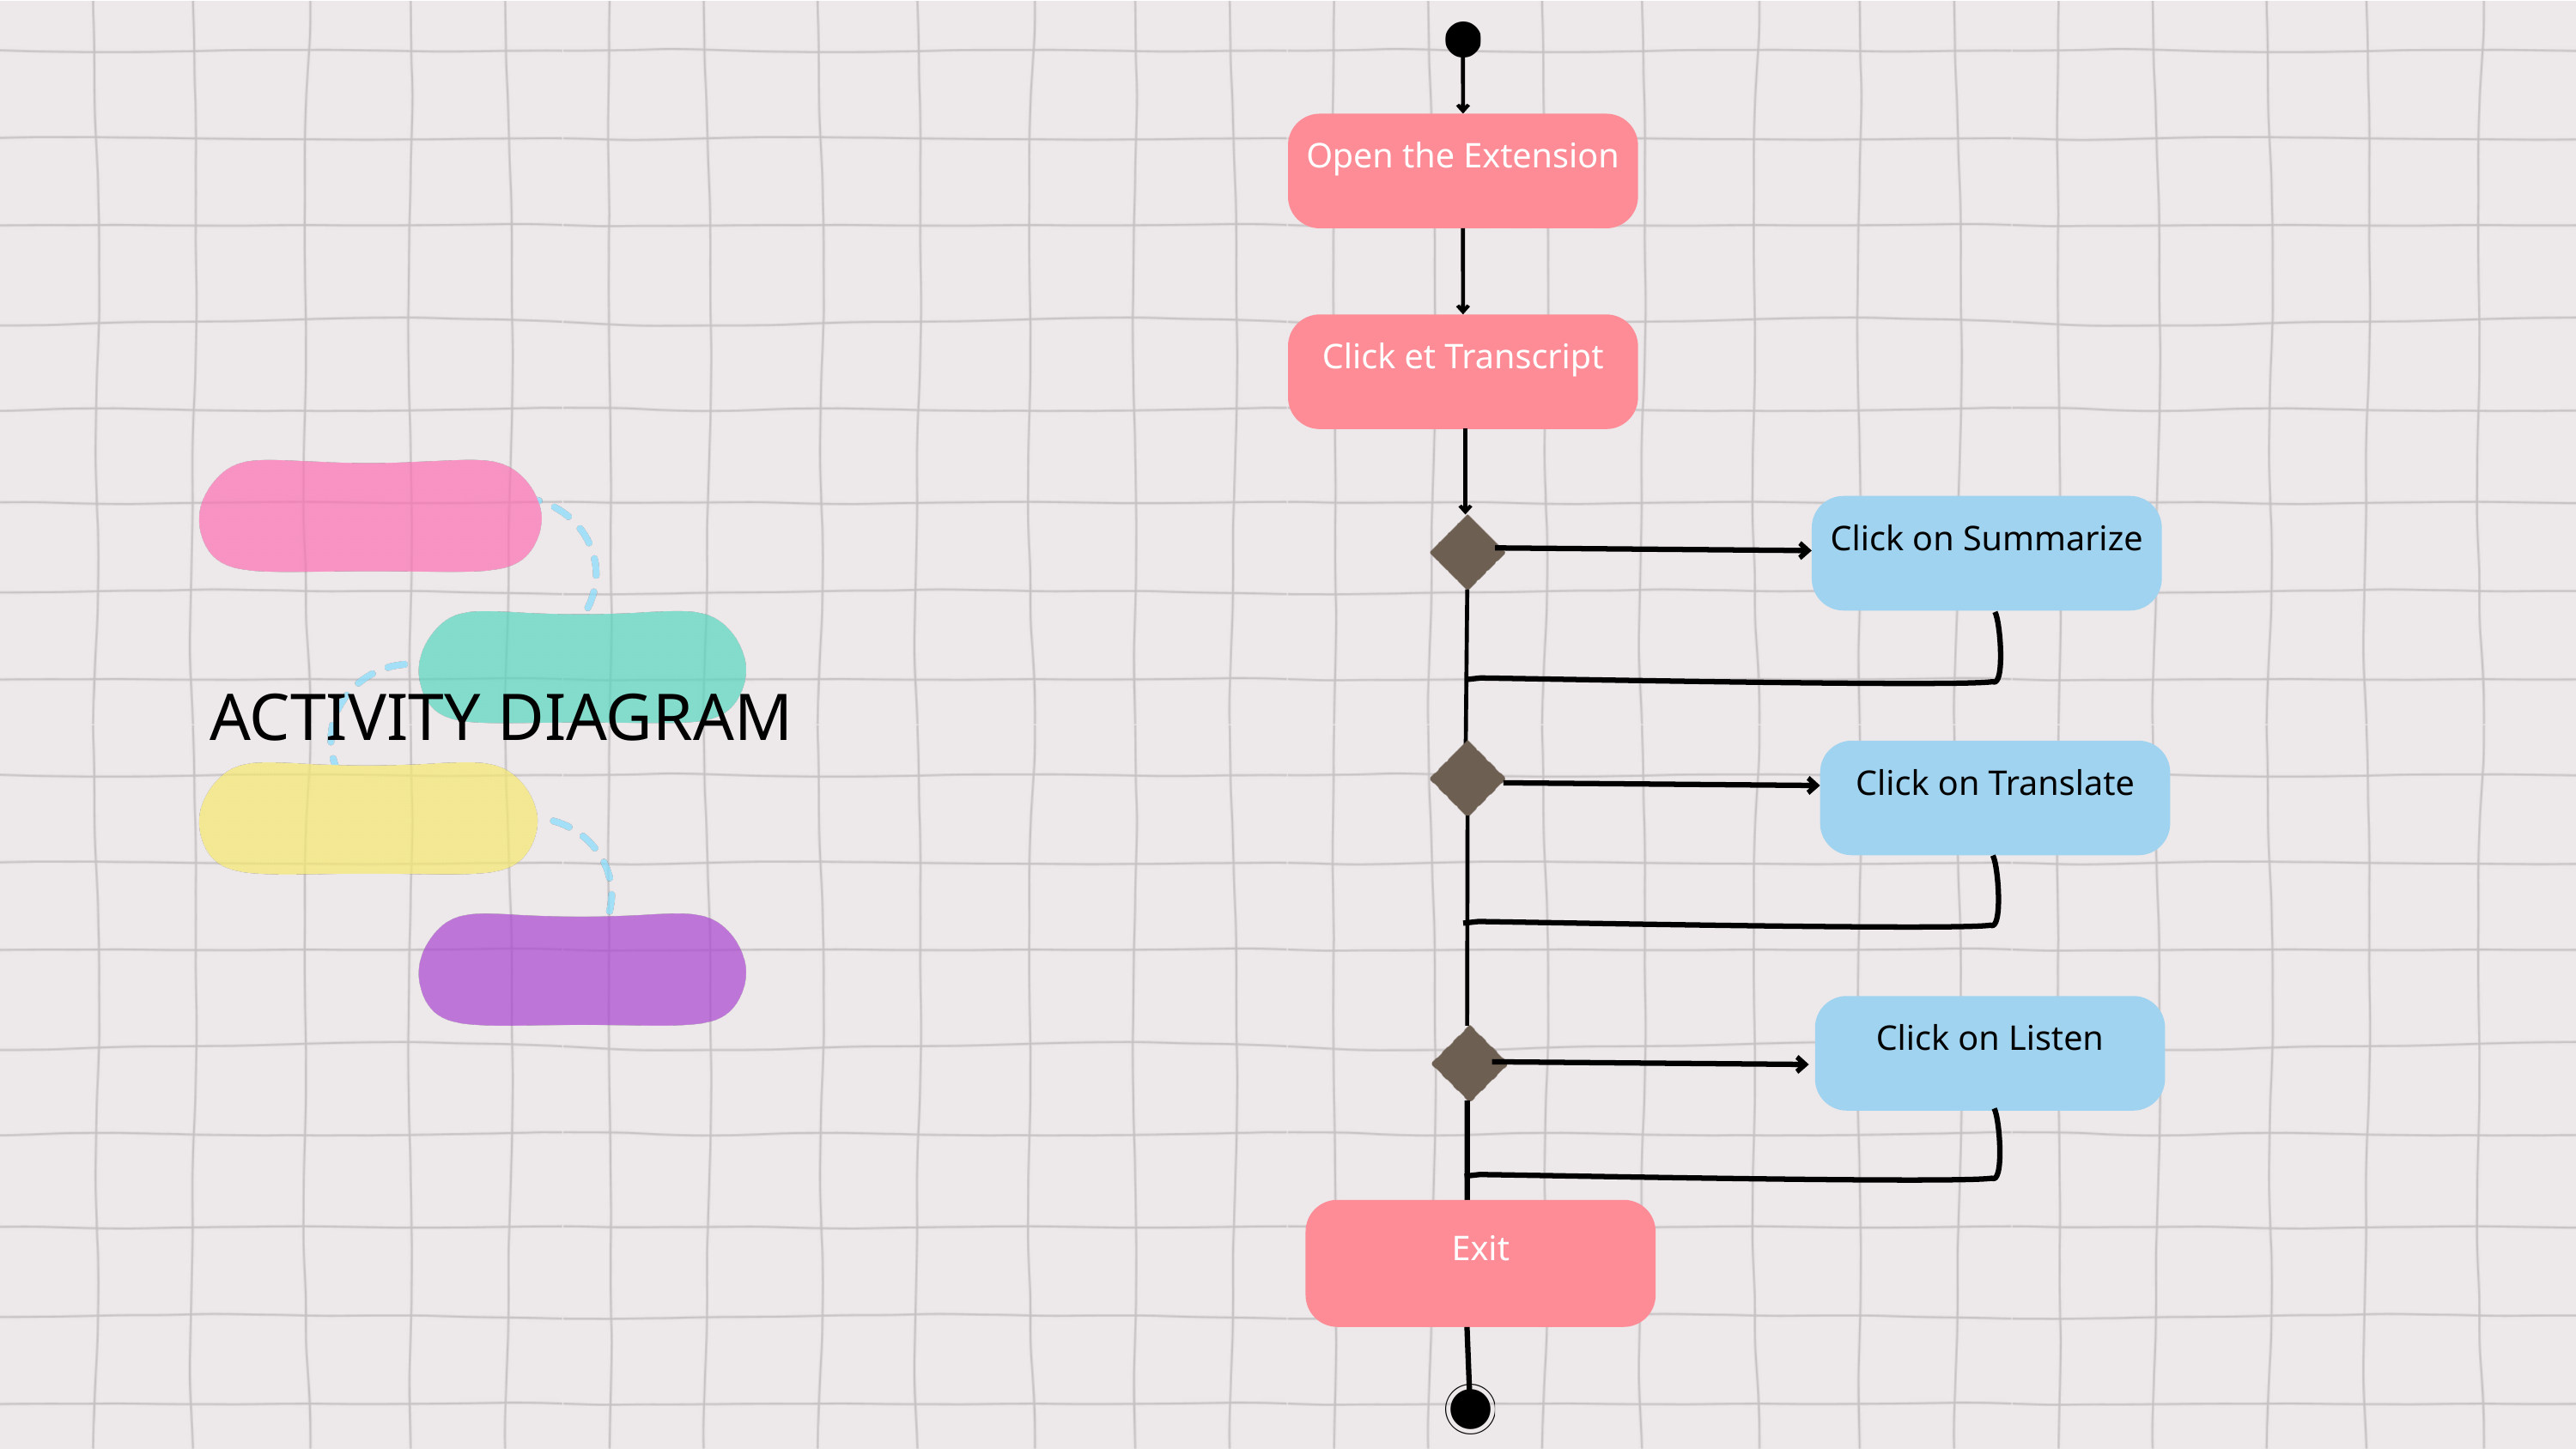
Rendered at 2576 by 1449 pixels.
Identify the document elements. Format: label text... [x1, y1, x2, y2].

text_box [198, 451, 747, 663]
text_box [1305, 1199, 1656, 1327]
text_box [1811, 495, 2162, 611]
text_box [1820, 740, 2171, 856]
text_box [1430, 740, 1505, 816]
text_box [1465, 618, 2001, 684]
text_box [1287, 314, 1638, 430]
text_box [1445, 1384, 1496, 1434]
text_box ACTIVITY DIAGRAM [163, 663, 840, 754]
text_box [0, 1, 2576, 1449]
text_box [1492, 1058, 1809, 1071]
text_box [1431, 1025, 1508, 1101]
text_box [198, 754, 747, 1031]
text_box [1814, 995, 2166, 1111]
text_box [1463, 863, 1999, 927]
text_box [1445, 21, 1481, 58]
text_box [1287, 113, 1638, 229]
text_box [1430, 514, 1505, 590]
text_box [1464, 1118, 2001, 1180]
